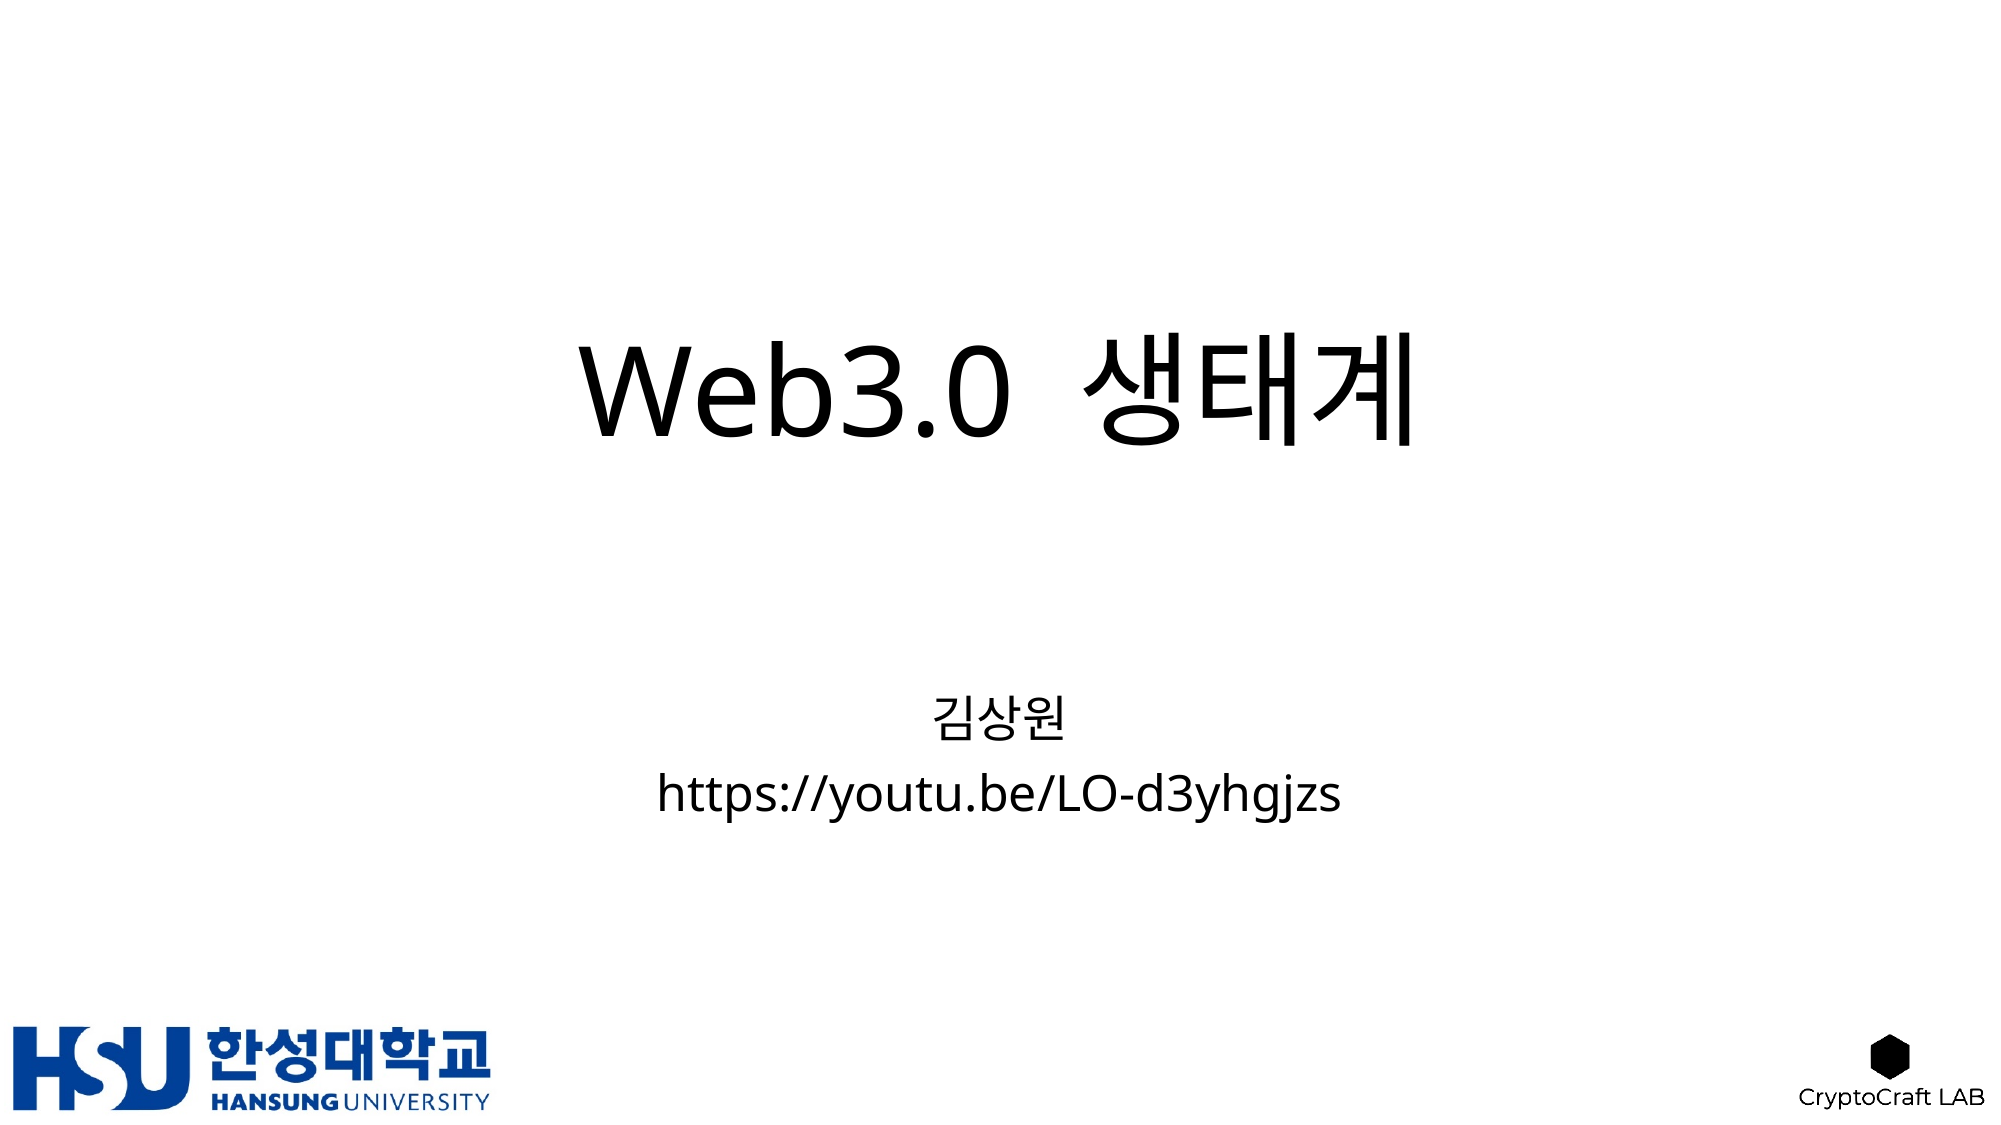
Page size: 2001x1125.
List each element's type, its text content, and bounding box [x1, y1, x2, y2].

subtitle 김상원 https://youtu.be/LO-d3yhgjzs [0, 622, 2000, 895]
picture [4, 1016, 501, 1122]
title Web3.0 생태계 [0, 200, 2000, 593]
picture [1784, 1019, 2000, 1125]
